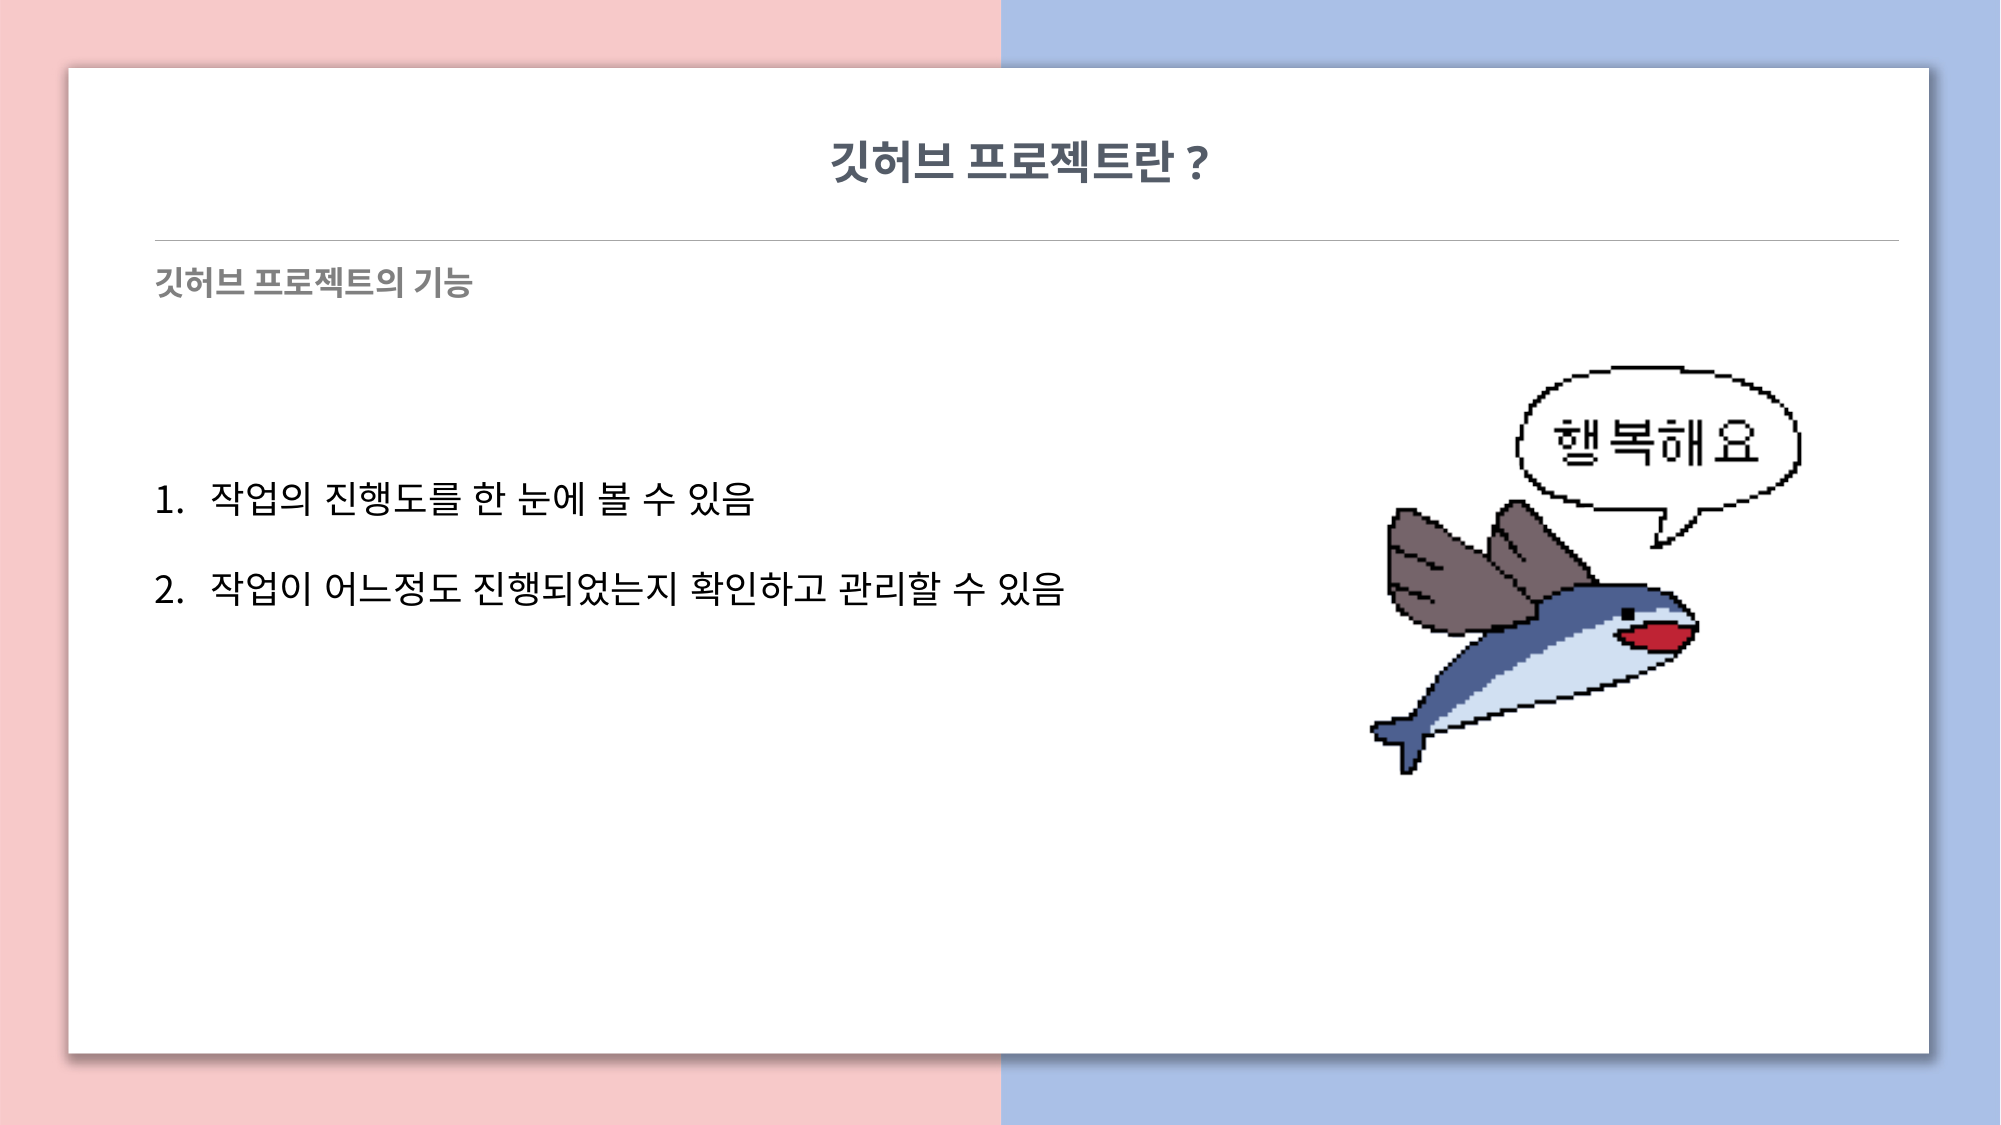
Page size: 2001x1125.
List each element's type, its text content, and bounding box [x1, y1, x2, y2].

text_box 깃허브 프로젝트란? [357, 111, 1682, 218]
picture [0, 0, 2001, 1125]
text_box 깃허브 프로젝트의 기능 [139, 243, 1403, 327]
text_box 작업의 진행도를 한 눈에 볼 수 있음 작업이 어느정도 진행되었는지 확인하고 관리할 수 있음 [139, 423, 1179, 619]
